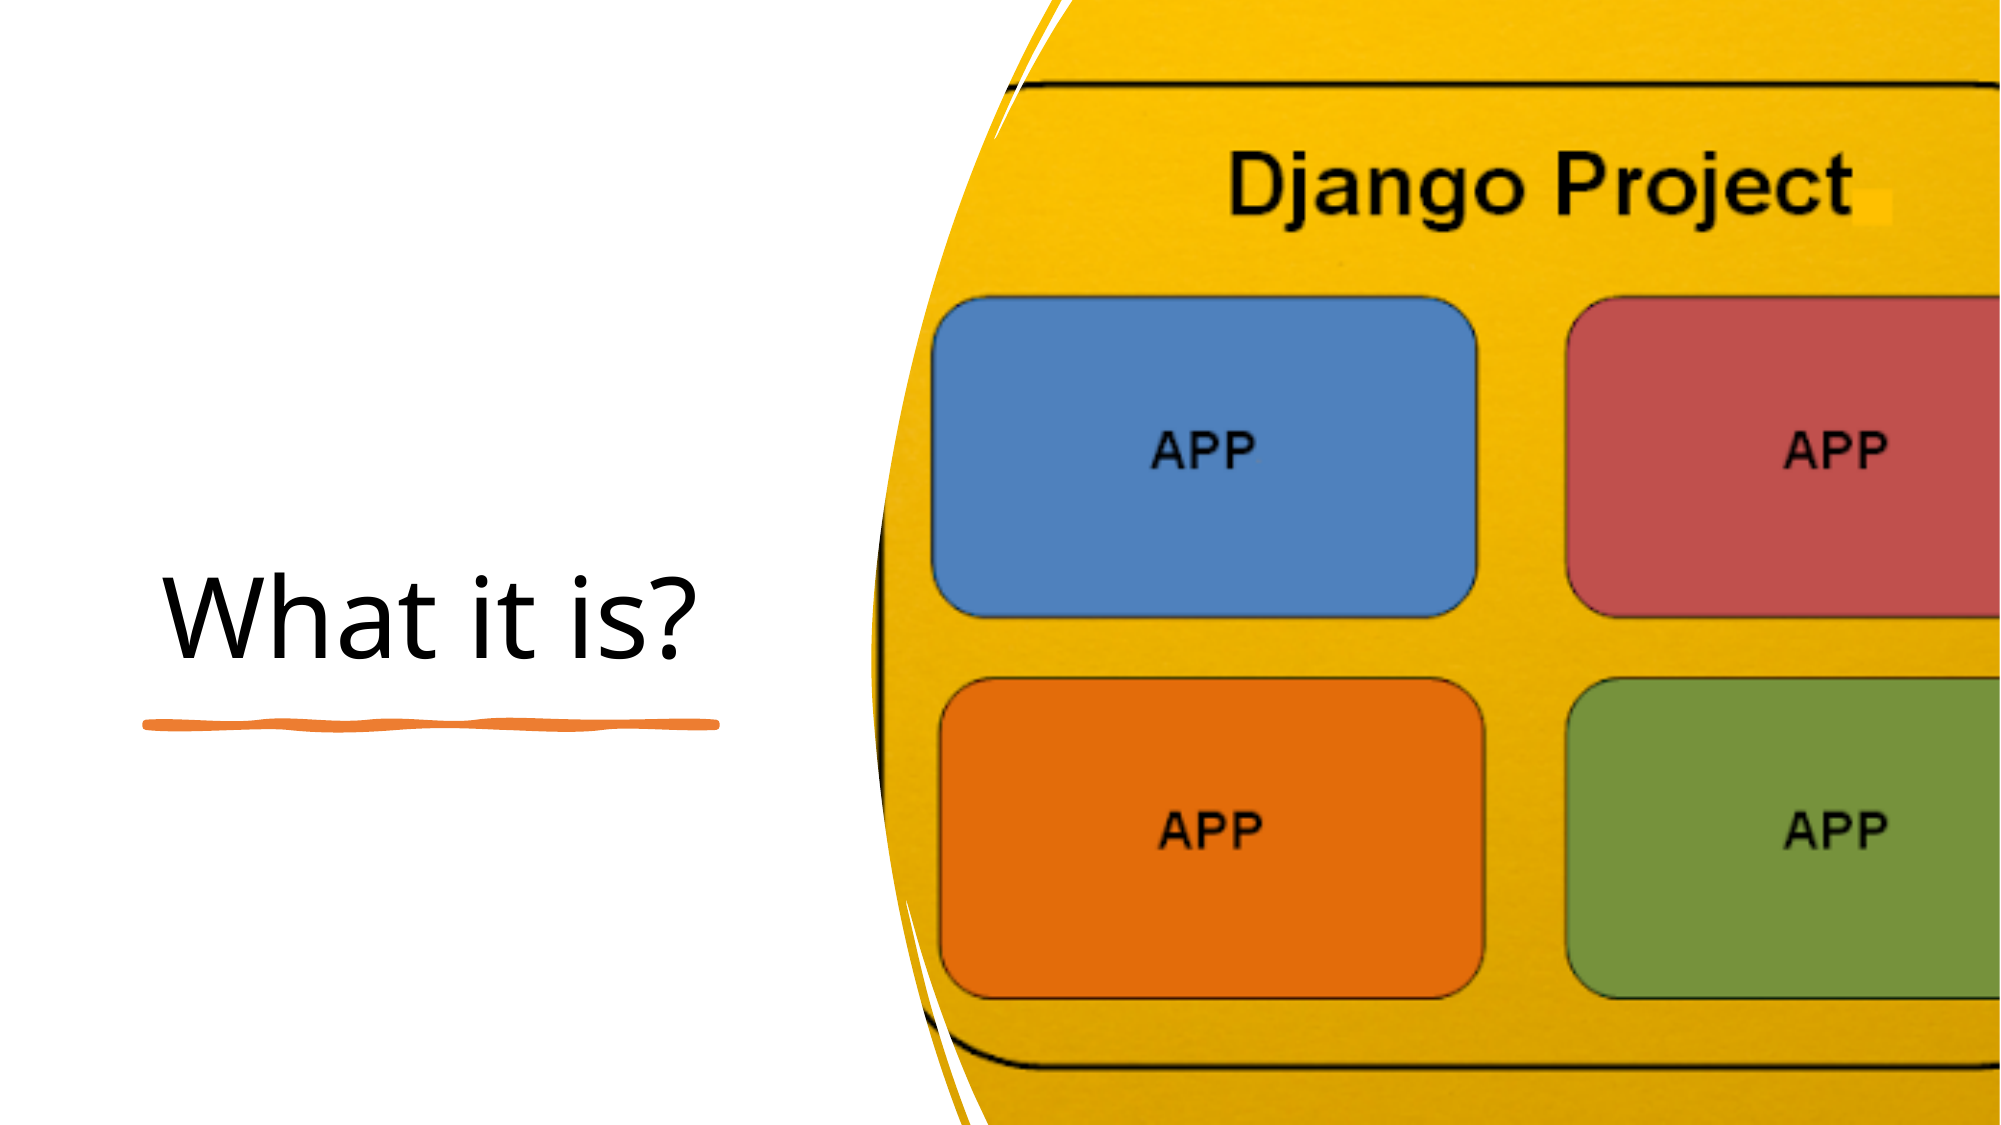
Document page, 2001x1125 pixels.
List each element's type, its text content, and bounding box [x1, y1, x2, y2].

text_box [0, 0, 871, 1125]
title What it is? [146, 104, 759, 690]
text_box [144, 720, 718, 730]
picture [871, 0, 2000, 1125]
